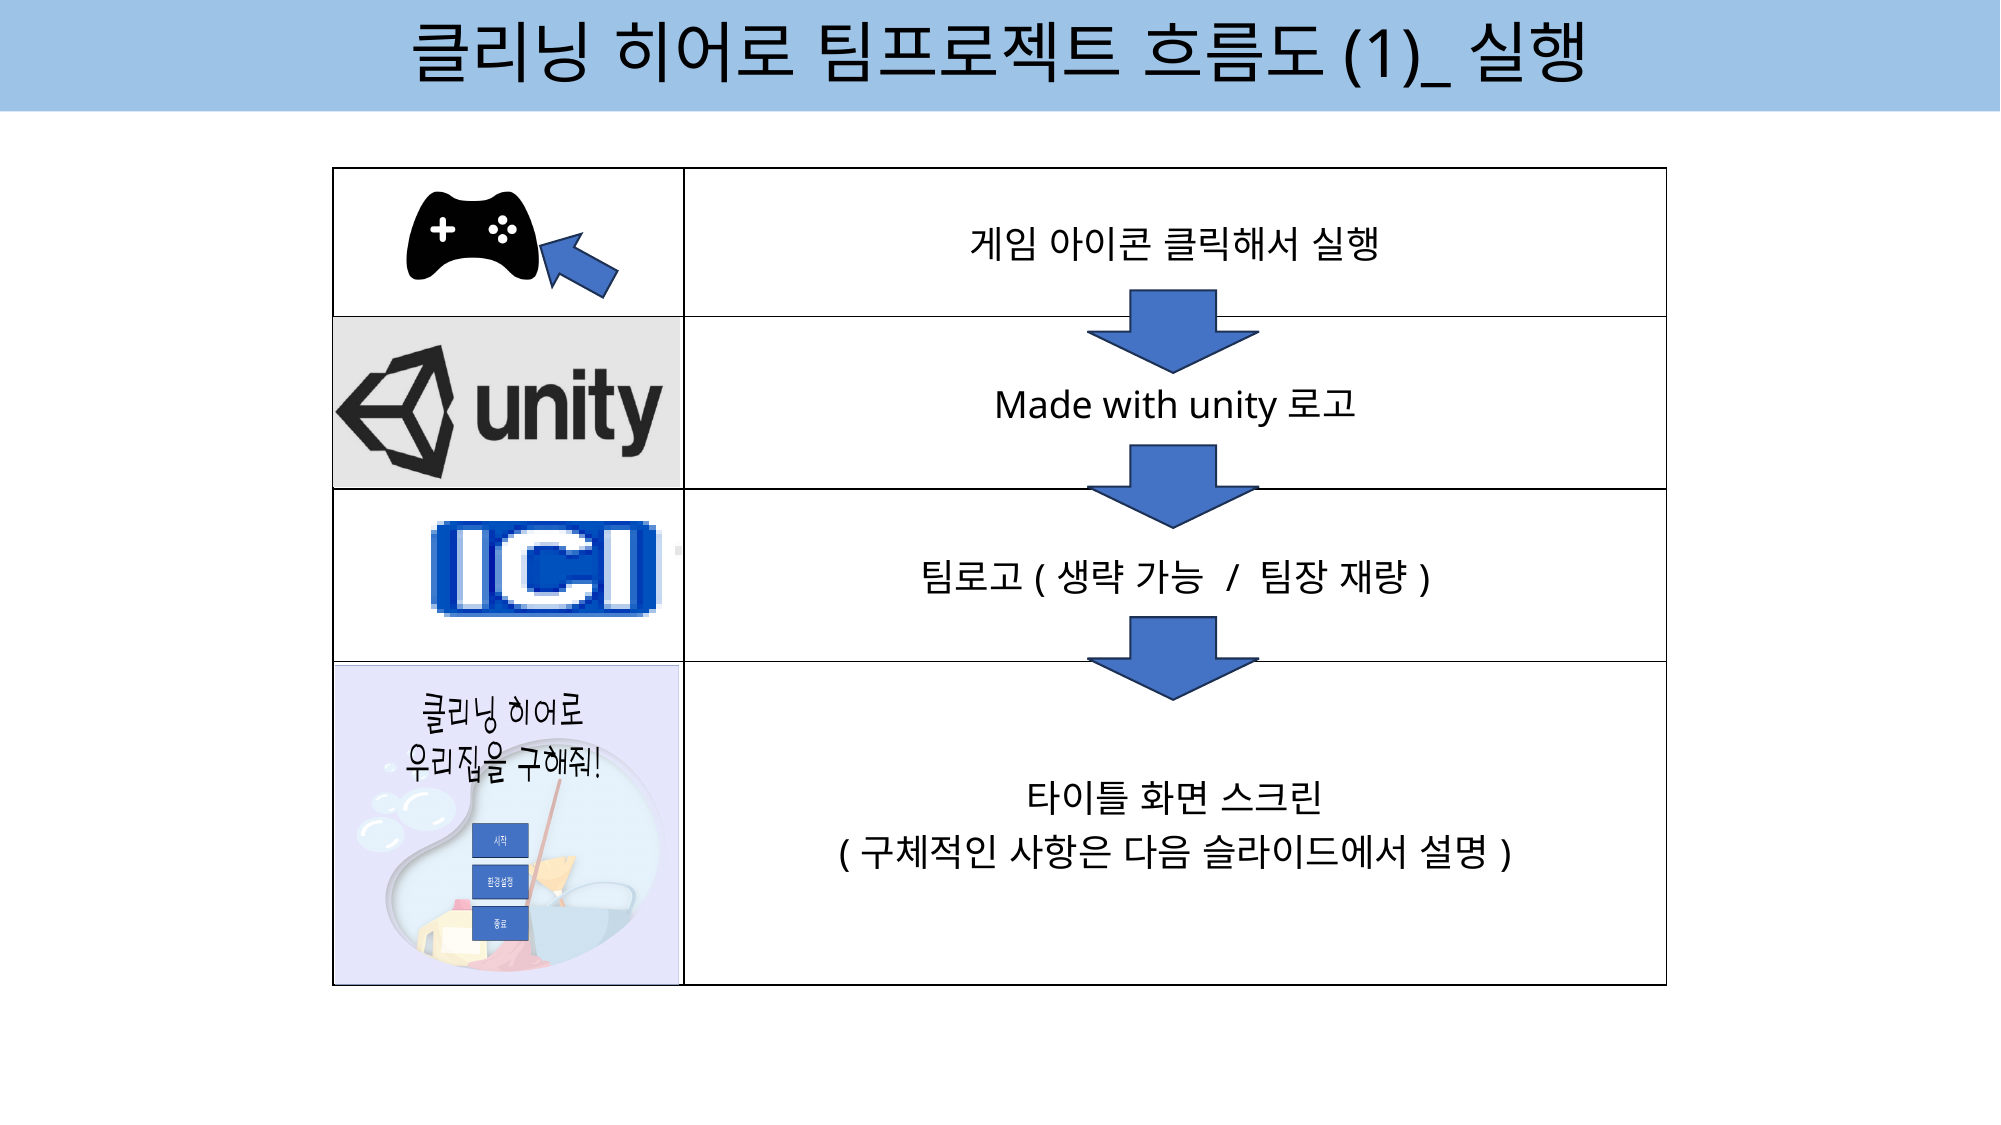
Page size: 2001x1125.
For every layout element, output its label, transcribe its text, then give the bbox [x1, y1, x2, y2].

text_box [1086, 444, 1260, 530]
text_box [1086, 616, 1260, 701]
table_cell [334, 662, 683, 984]
table_cell [334, 490, 683, 661]
picture [335, 501, 682, 659]
table_header [334, 169, 683, 316]
table_cell 타이틀 화면 스크린 (구체적인 사항은 다음 슬라이드에서 설명) [685, 662, 1666, 984]
table_cell [334, 317, 683, 488]
table_header 게임 아이콘 클릭해서 실행 [685, 169, 1666, 316]
table_cell Made with unity로고 [685, 317, 1666, 488]
picture [334, 665, 679, 985]
table_cell 팀로고(생략 가능 / 팀장 재량) [685, 490, 1666, 661]
text_box [548, 232, 619, 299]
text_box [1086, 289, 1260, 375]
title 클리닝 히어로 팀프로젝트 흐름도(1)_실행 [0, 0, 2000, 112]
picture [333, 317, 680, 487]
picture [397, 160, 548, 311]
